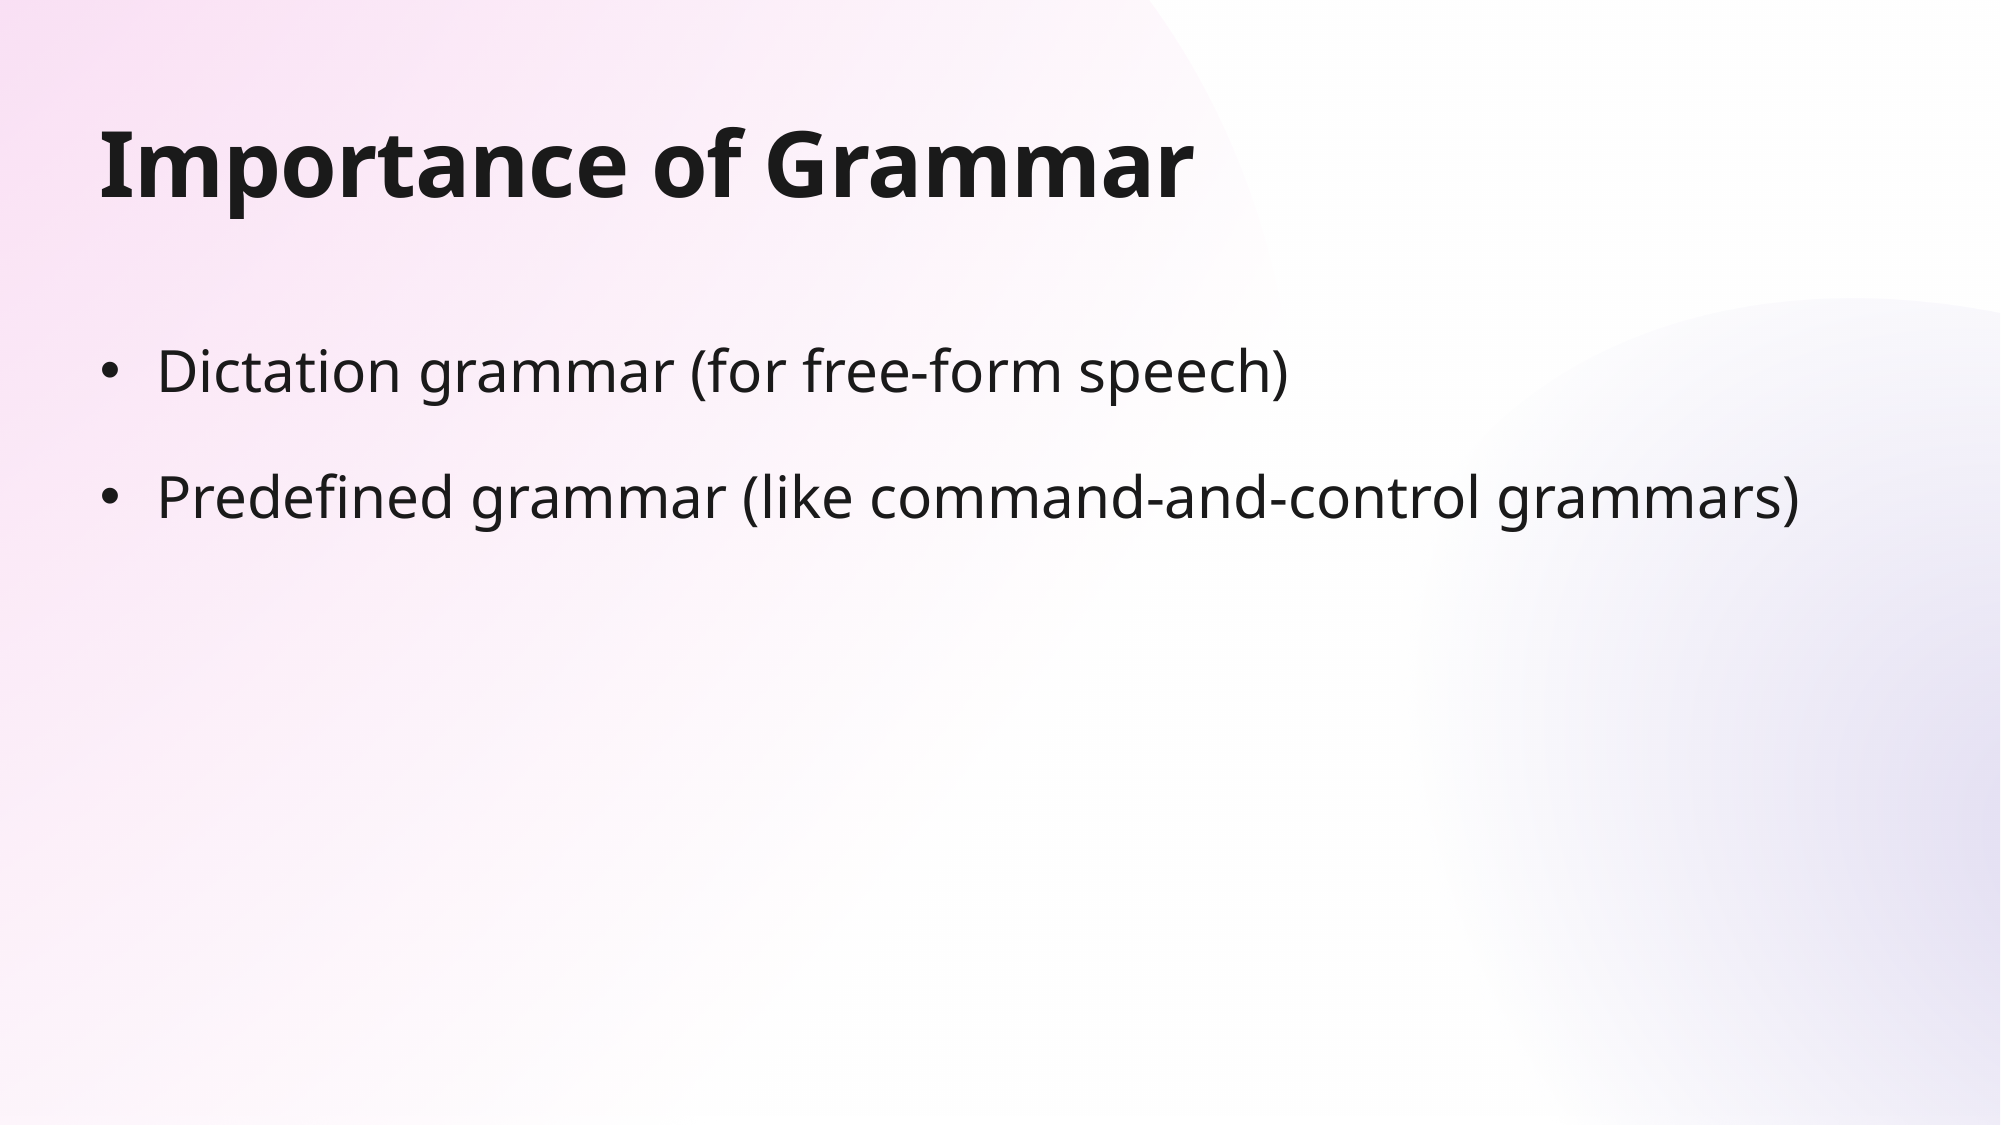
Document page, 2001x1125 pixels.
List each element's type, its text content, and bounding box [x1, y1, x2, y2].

title Importance of Grammar [99, 99, 1900, 235]
picture [0, 0, 2001, 1125]
list Dictation grammar (for free-form speech) Predefined grammar (like command-and-control grammars) [99, 299, 1900, 1025]
